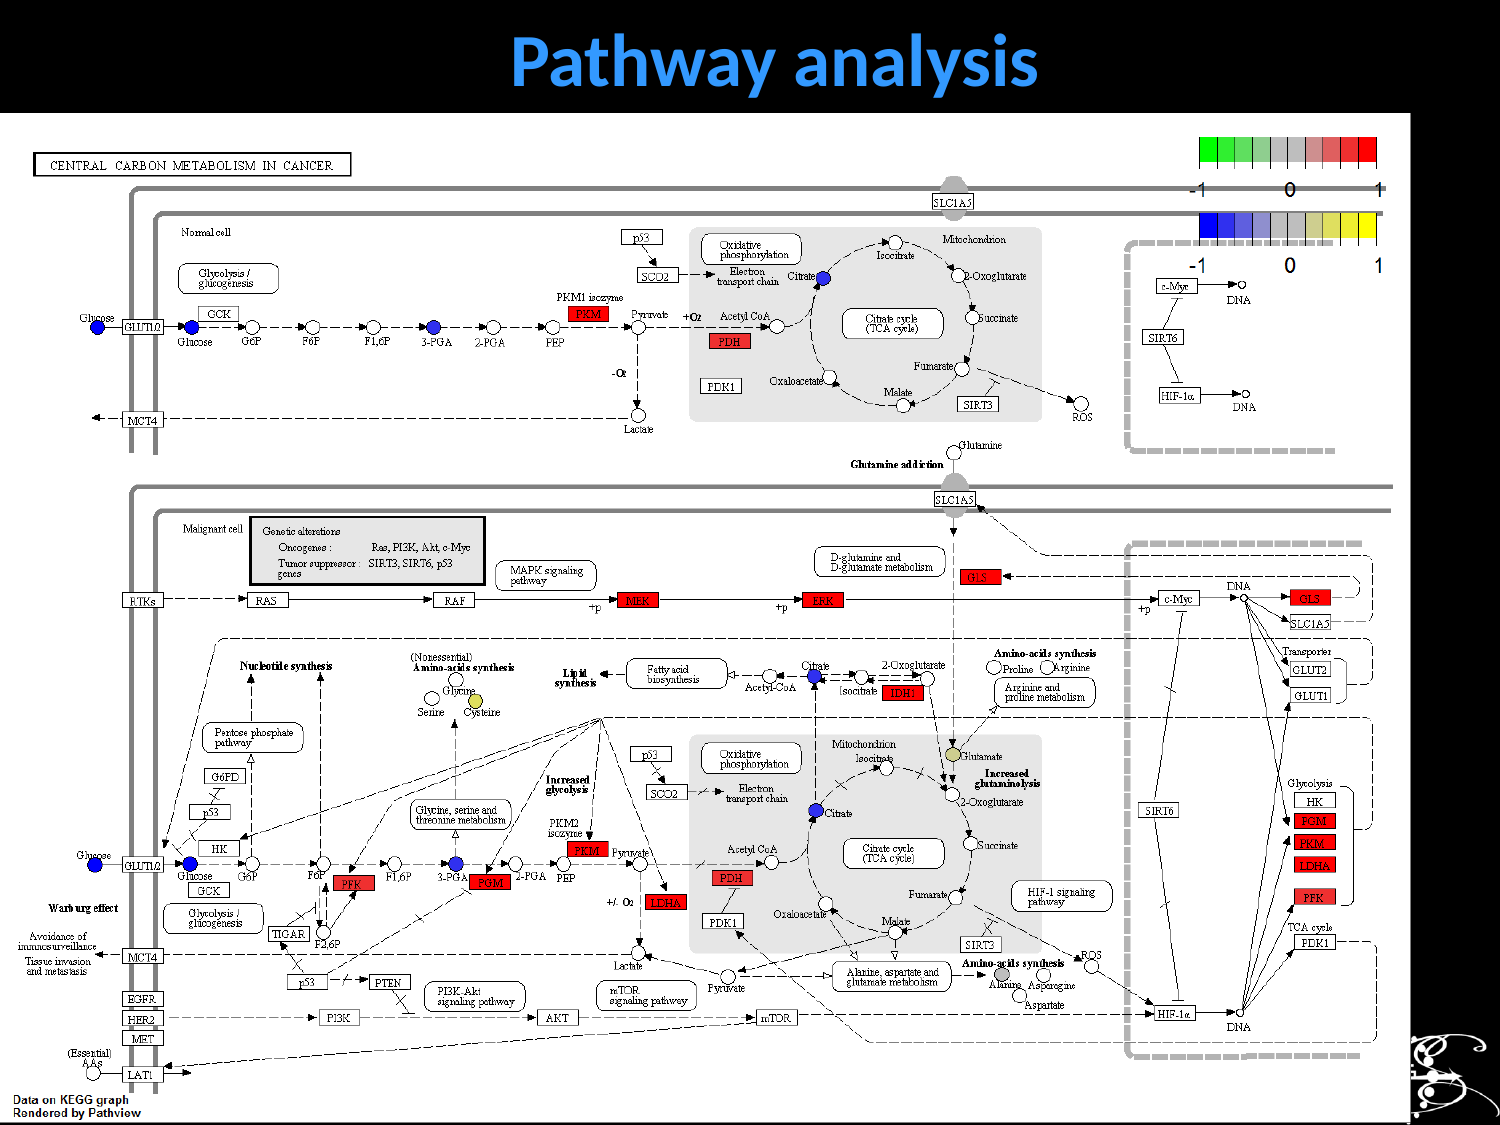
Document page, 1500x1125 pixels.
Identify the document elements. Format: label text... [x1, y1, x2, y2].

picture [0, 112, 1500, 1125]
text_box Pathway analysis [0, 0, 1500, 113]
